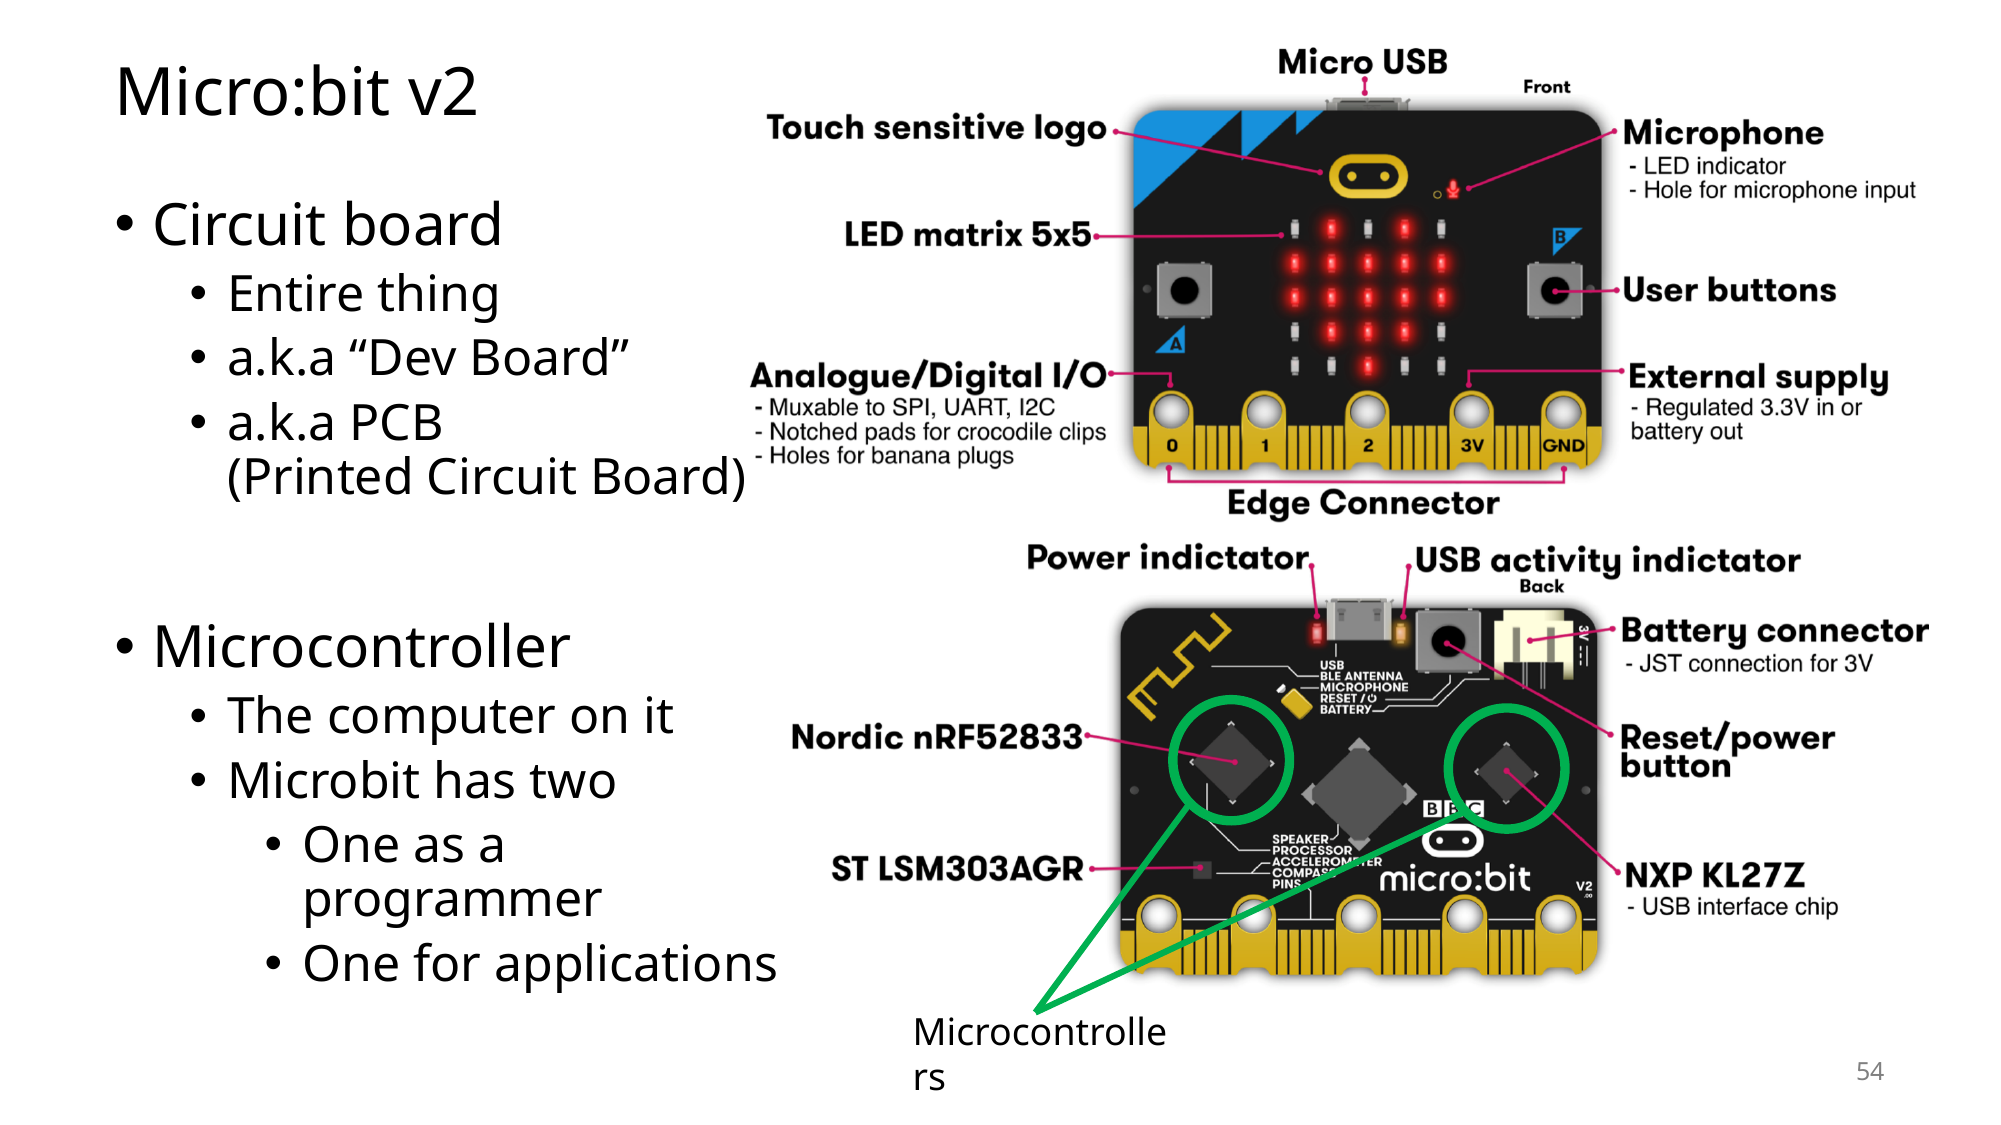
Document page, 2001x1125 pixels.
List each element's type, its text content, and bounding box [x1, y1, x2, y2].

picture [728, 37, 1949, 1013]
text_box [897, 699, 1565, 1062]
list Circuit board Entire thing a.k.a “Dev Board” a.k.a PCB (Printed Circuit Board) Microcontroller The computer on it Microbit has two One as a programmer One for applications [99, 187, 728, 1013]
title Micro:bit v2 [99, 37, 728, 150]
slide_number 54 [1749, 1042, 1900, 1103]
